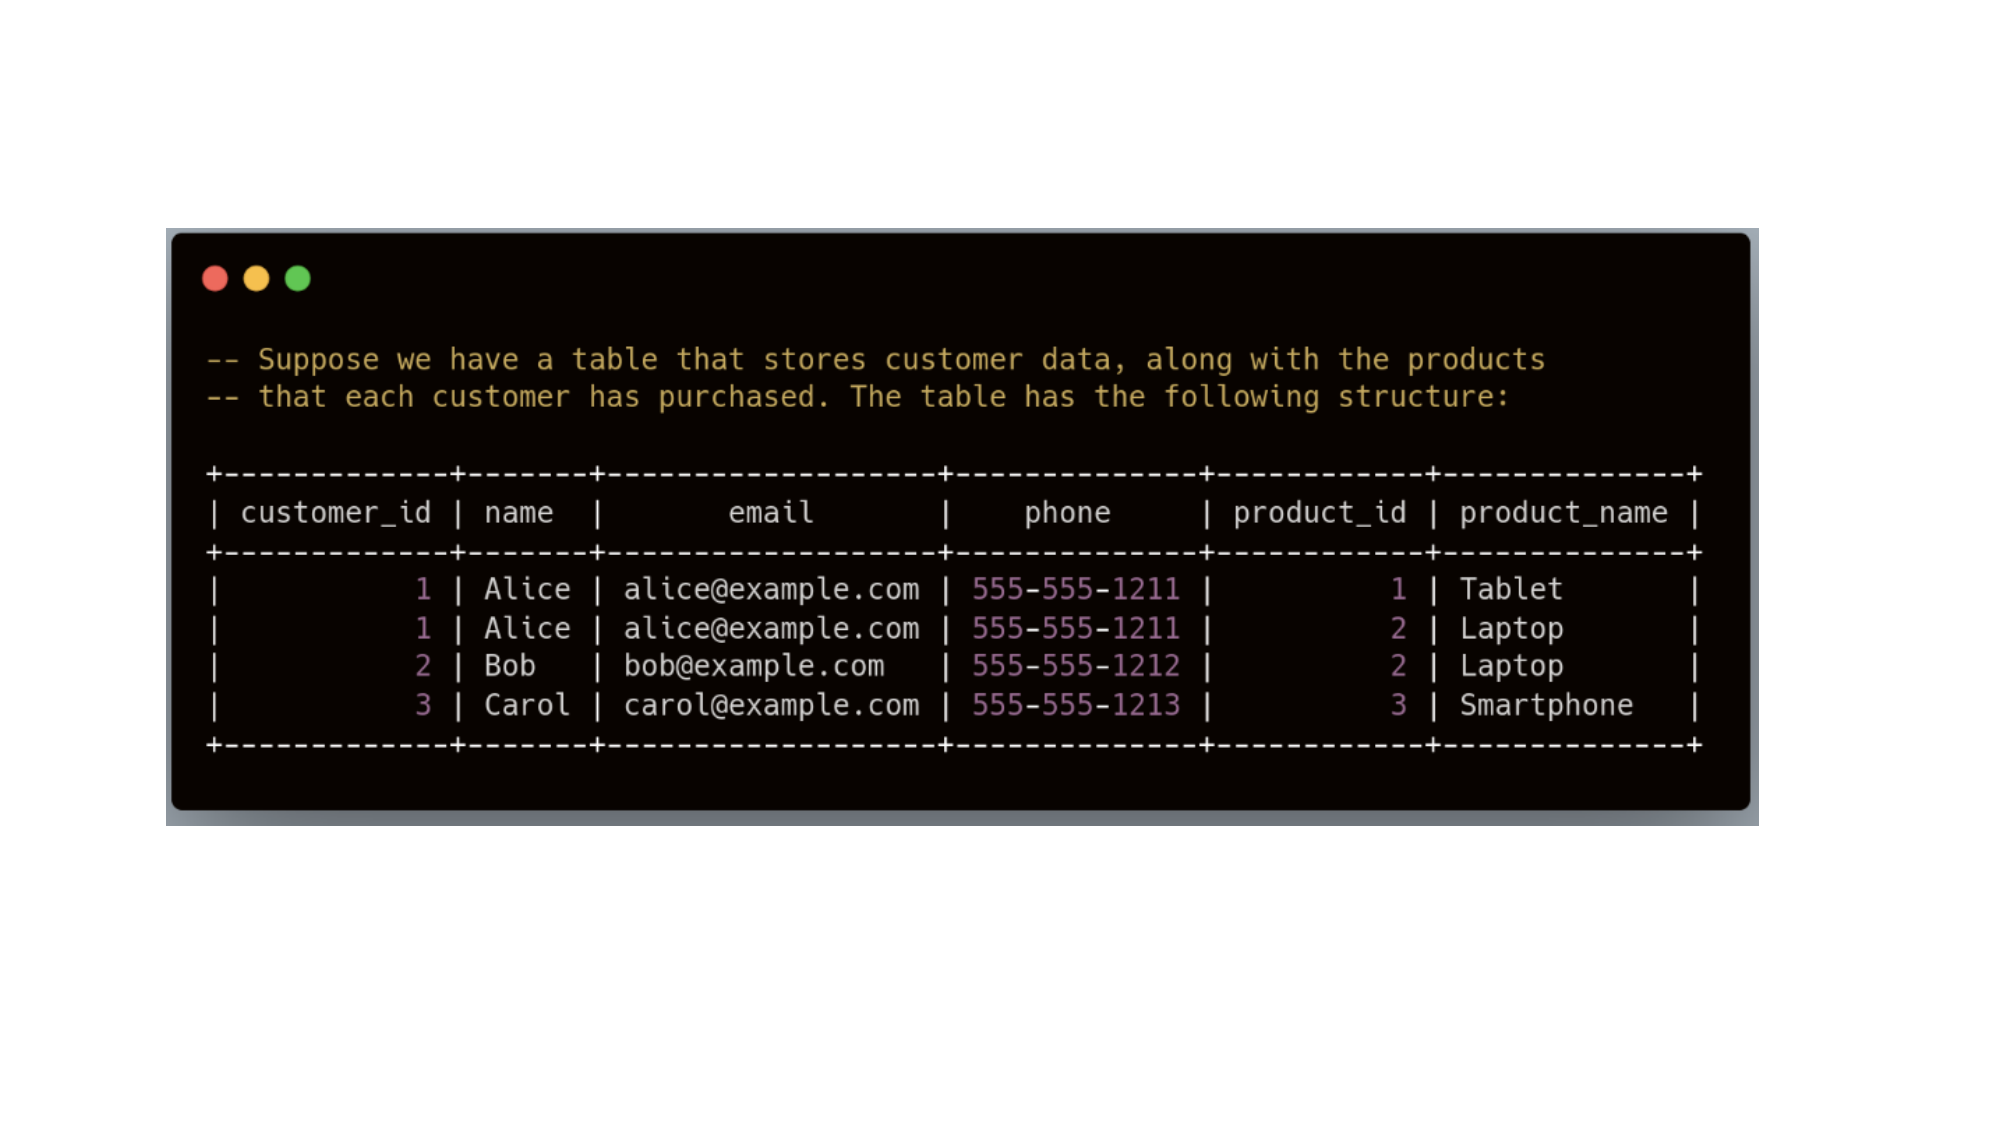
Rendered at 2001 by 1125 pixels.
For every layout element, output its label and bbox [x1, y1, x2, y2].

list [166, 228, 1759, 826]
